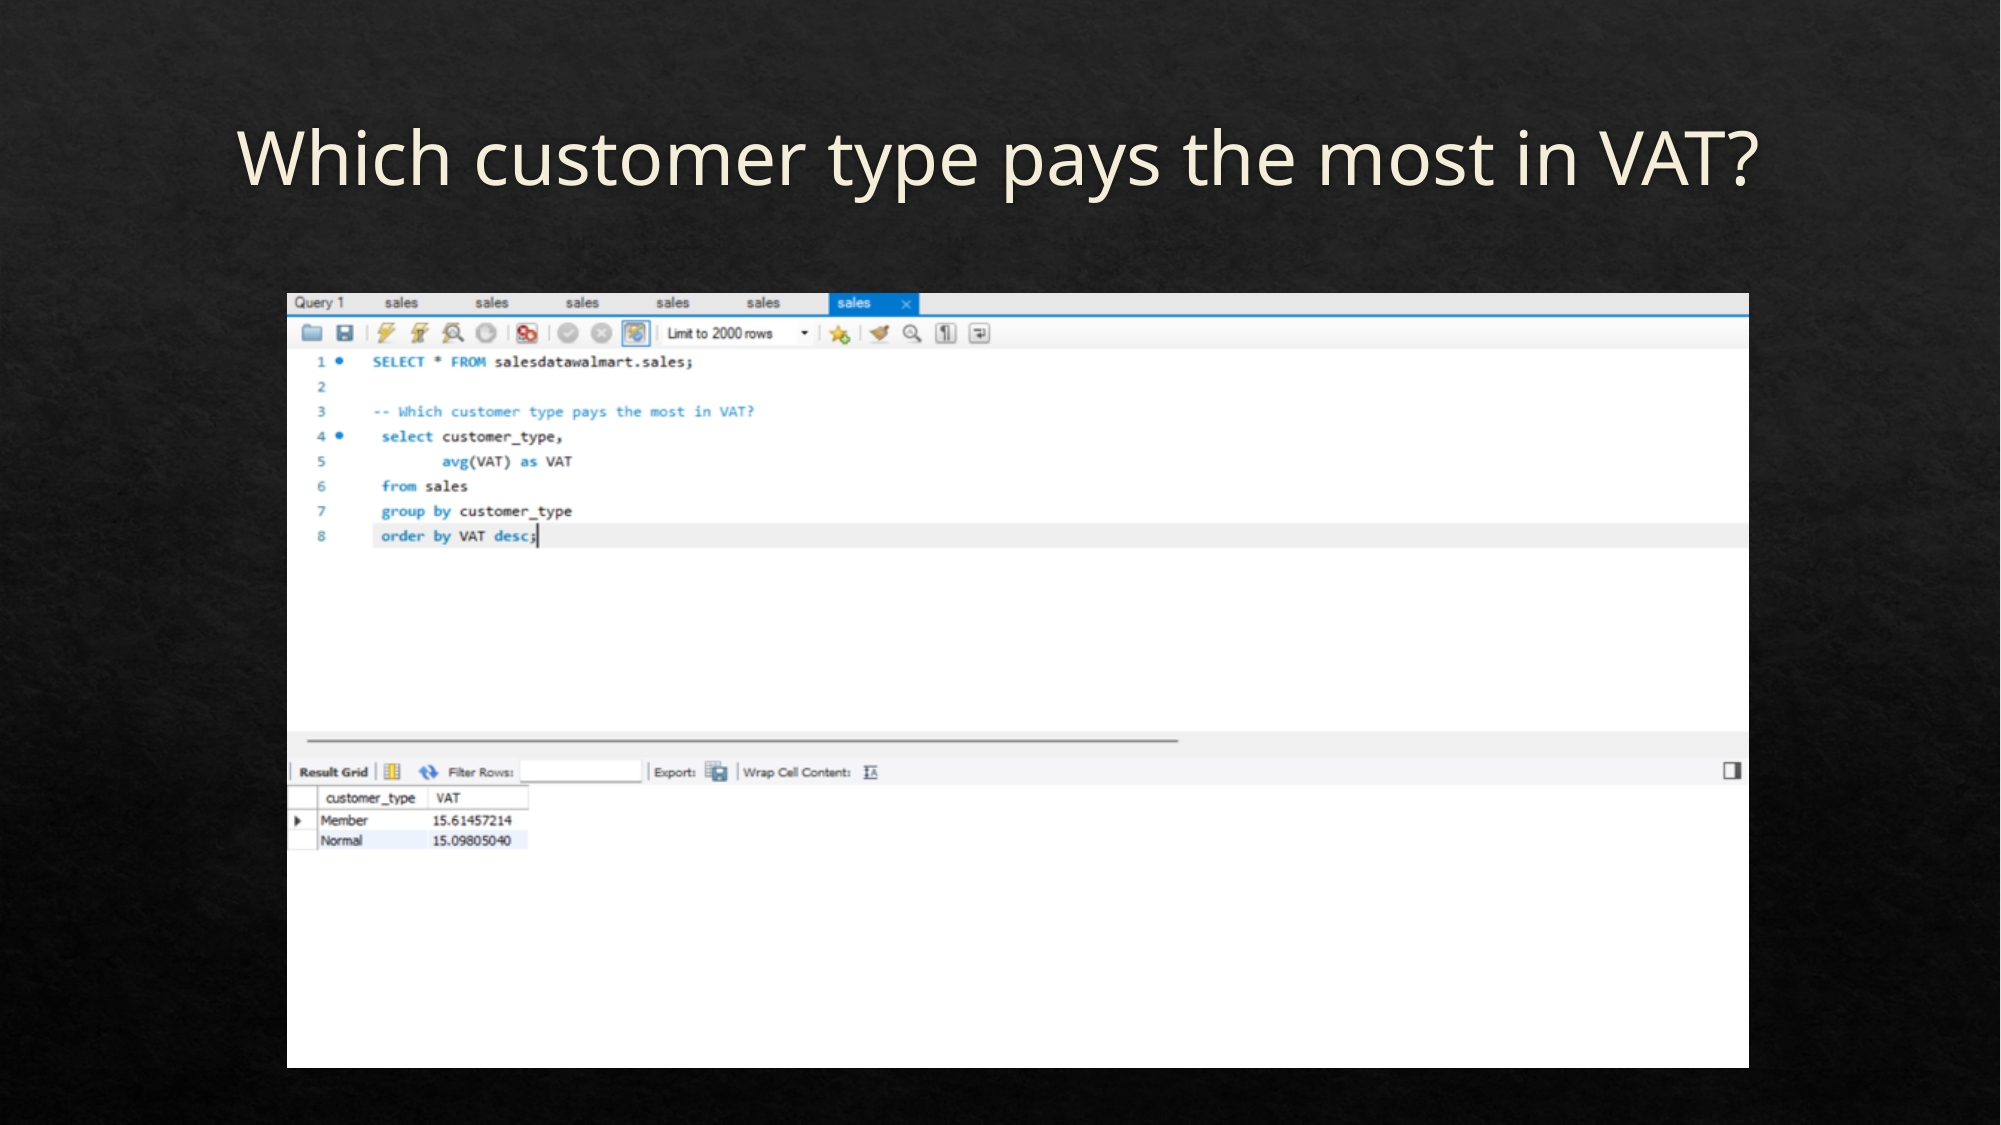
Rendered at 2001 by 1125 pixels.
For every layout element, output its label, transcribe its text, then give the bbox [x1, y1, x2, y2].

title Which customer type pays the most in VAT? [149, 57, 1849, 265]
picture [286, 293, 1749, 1068]
